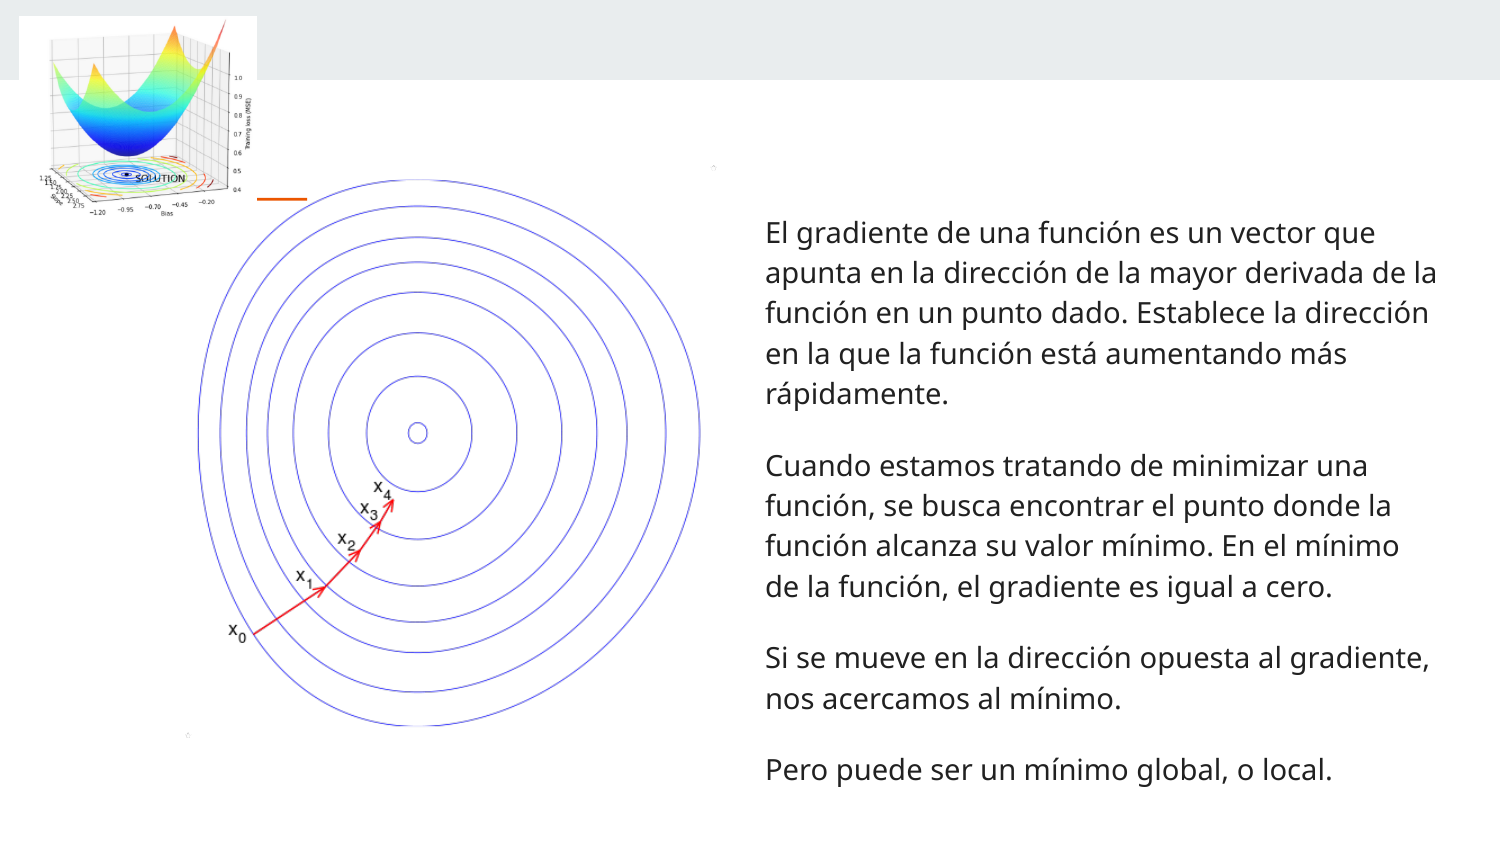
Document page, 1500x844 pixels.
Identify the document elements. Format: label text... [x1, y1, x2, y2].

list El gradiente de una función es un vector que apunta en la dirección de la mayor derivada de la función en un punto dado. Establece la dirección en la que la función está aumentando más rápidamente. Cuando estamos tratando de minimizar una función, se busca encontrar el punto donde la función alcanza su valor mínimo. En el mínimo de la función, el gradiente es igual a cero. Si se mueve en la dirección opuesta al gradiente, nos acercamos al mínimo. Pero puede ser un mínimo global, o local. [750, 193, 1455, 803]
picture [19, 15, 739, 760]
